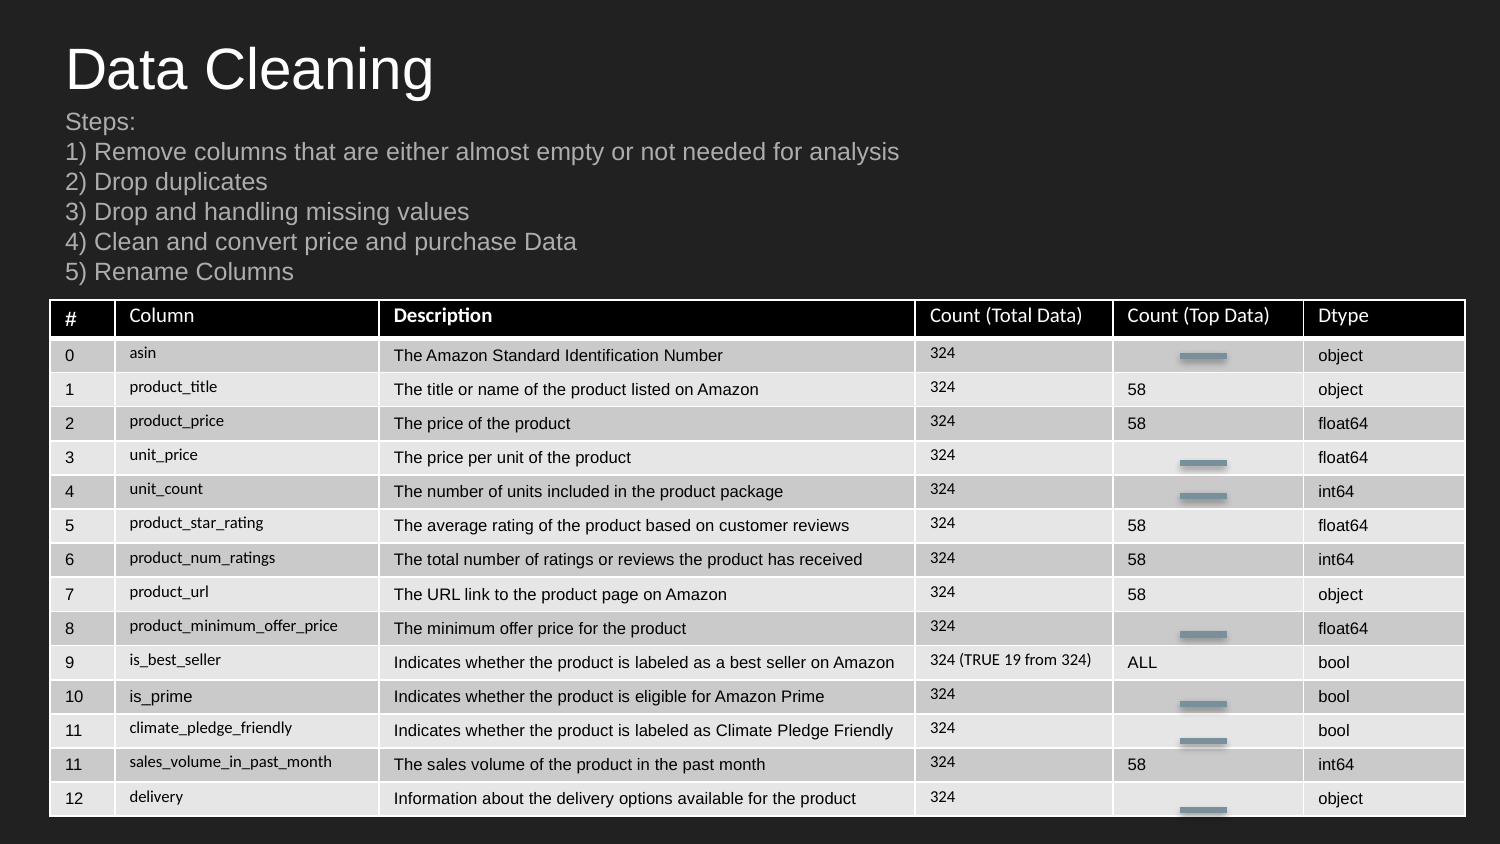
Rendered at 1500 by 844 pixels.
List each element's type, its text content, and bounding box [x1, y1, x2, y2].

table_cell 324 [916, 341, 1112, 372]
table_cell [1114, 715, 1303, 747]
table_cell sales_volume_in_past_month [116, 749, 378, 781]
table_cell 11 [51, 749, 114, 781]
table_cell 58 [1114, 544, 1303, 576]
table_cell The minimum offer price for the product [380, 612, 914, 645]
table_header # [51, 301, 114, 336]
table_cell 324 [916, 476, 1112, 508]
table_cell object [1304, 578, 1464, 611]
table_cell The title or name of the product listed on Amazon [380, 373, 914, 406]
table_cell 58 [1114, 407, 1303, 440]
table_cell asin [116, 341, 378, 372]
table_cell bool [1304, 646, 1464, 679]
table_header Column [116, 301, 378, 336]
table_cell [1114, 341, 1303, 372]
table_cell 9 [51, 646, 114, 679]
table_cell 5 [51, 510, 114, 542]
table_cell 324 [916, 407, 1112, 440]
title Data Cleaning [49, 16, 1448, 90]
table_cell is_best_seller [116, 646, 378, 679]
table_cell 324 [916, 442, 1112, 474]
table_cell ALL [1114, 646, 1303, 679]
table_cell product_title [116, 373, 378, 406]
table_header Dtype [1304, 301, 1464, 336]
table_cell 3 [51, 442, 114, 474]
table_cell [1114, 783, 1303, 815]
table_cell 324 [916, 749, 1112, 781]
table_cell float64 [1304, 612, 1464, 645]
table_cell unit_price [116, 442, 378, 474]
table_cell int64 [1304, 544, 1464, 576]
table_cell 324 [916, 578, 1112, 611]
table_cell Information about the delivery options available for the product [380, 783, 914, 815]
table_cell 11 [51, 715, 114, 747]
table_cell 324 [916, 510, 1112, 542]
table_cell 7 [51, 578, 114, 611]
table_cell 58 [1114, 510, 1303, 542]
table_cell 6 [51, 544, 114, 576]
table_cell 324 (TRUE 19 from 324) [916, 646, 1112, 679]
table_cell climate_pledge_friendly [116, 715, 378, 747]
table_cell 1 [51, 373, 114, 406]
table_cell product_minimum_offer_price [116, 612, 378, 645]
table_cell 324 [916, 783, 1112, 815]
table_cell bool [1304, 681, 1464, 713]
table_cell 58 [1114, 749, 1303, 781]
table_cell [1114, 612, 1303, 645]
table_cell 12 [51, 783, 114, 815]
table_cell The URL link to the product page on Amazon [380, 578, 914, 611]
table_cell Indicates whether the product is labeled as a best seller on Amazon [380, 646, 914, 679]
table_cell [1114, 442, 1303, 474]
table_cell product_star_rating [116, 510, 378, 542]
table_cell float64 [1304, 407, 1464, 440]
list Steps: 1) Remove columns that are either almost empty or not needed for analysis 2) Drop duplicates 3) Drop and handling missing values 4) Clean and convert price and purchase Data 5) Rename Columns [49, 90, 1448, 299]
table_cell 10 [51, 681, 114, 713]
table_cell Indicates whether the product is eligible for Amazon Prime [380, 681, 914, 713]
table_cell 2 [51, 407, 114, 440]
table_cell 8 [51, 612, 114, 645]
table_cell 324 [916, 715, 1112, 747]
table_cell product_url [116, 578, 378, 611]
table_cell 324 [916, 612, 1112, 645]
table_cell 324 [916, 373, 1112, 406]
table_header Count (Total Data) [916, 301, 1112, 336]
table_cell product_num_ratings [116, 544, 378, 576]
table_cell The price per unit of the product [380, 442, 914, 474]
table_cell object [1304, 783, 1464, 815]
table_cell product_price [116, 407, 378, 440]
table_cell float64 [1304, 442, 1464, 474]
table_cell bool [1304, 715, 1464, 747]
table_header Count (Top Data) [1114, 301, 1303, 336]
table_cell object [1304, 341, 1464, 372]
table_cell 58 [1114, 578, 1303, 611]
table_cell float64 [1304, 510, 1464, 542]
table_cell 324 [916, 544, 1112, 576]
table_cell is_prime [116, 681, 378, 713]
table_cell The average rating of the product based on customer reviews [380, 510, 914, 542]
table_cell int64 [1304, 476, 1464, 508]
table_cell The sales volume of the product in the past month [380, 749, 914, 781]
table_cell The Amazon Standard Identification Number [380, 341, 914, 372]
table_cell unit_count [116, 476, 378, 508]
table_cell 0 [51, 341, 114, 372]
table_cell object [1304, 373, 1464, 406]
table_cell The total number of ratings or reviews the product has received [380, 544, 914, 576]
table_cell delivery [116, 783, 378, 815]
table_cell 58 [1114, 373, 1303, 406]
table_cell [1114, 681, 1303, 713]
table_cell Indicates whether the product is labeled as Climate Pledge Friendly [380, 715, 914, 747]
table_cell 324 [916, 681, 1112, 713]
table_cell int64 [1304, 749, 1464, 781]
table_cell The price of the product [380, 407, 914, 440]
table_cell [1114, 476, 1303, 508]
table_cell The number of units included in the product package [380, 476, 914, 508]
table_header Description [380, 301, 914, 336]
table_cell 4 [51, 476, 114, 508]
